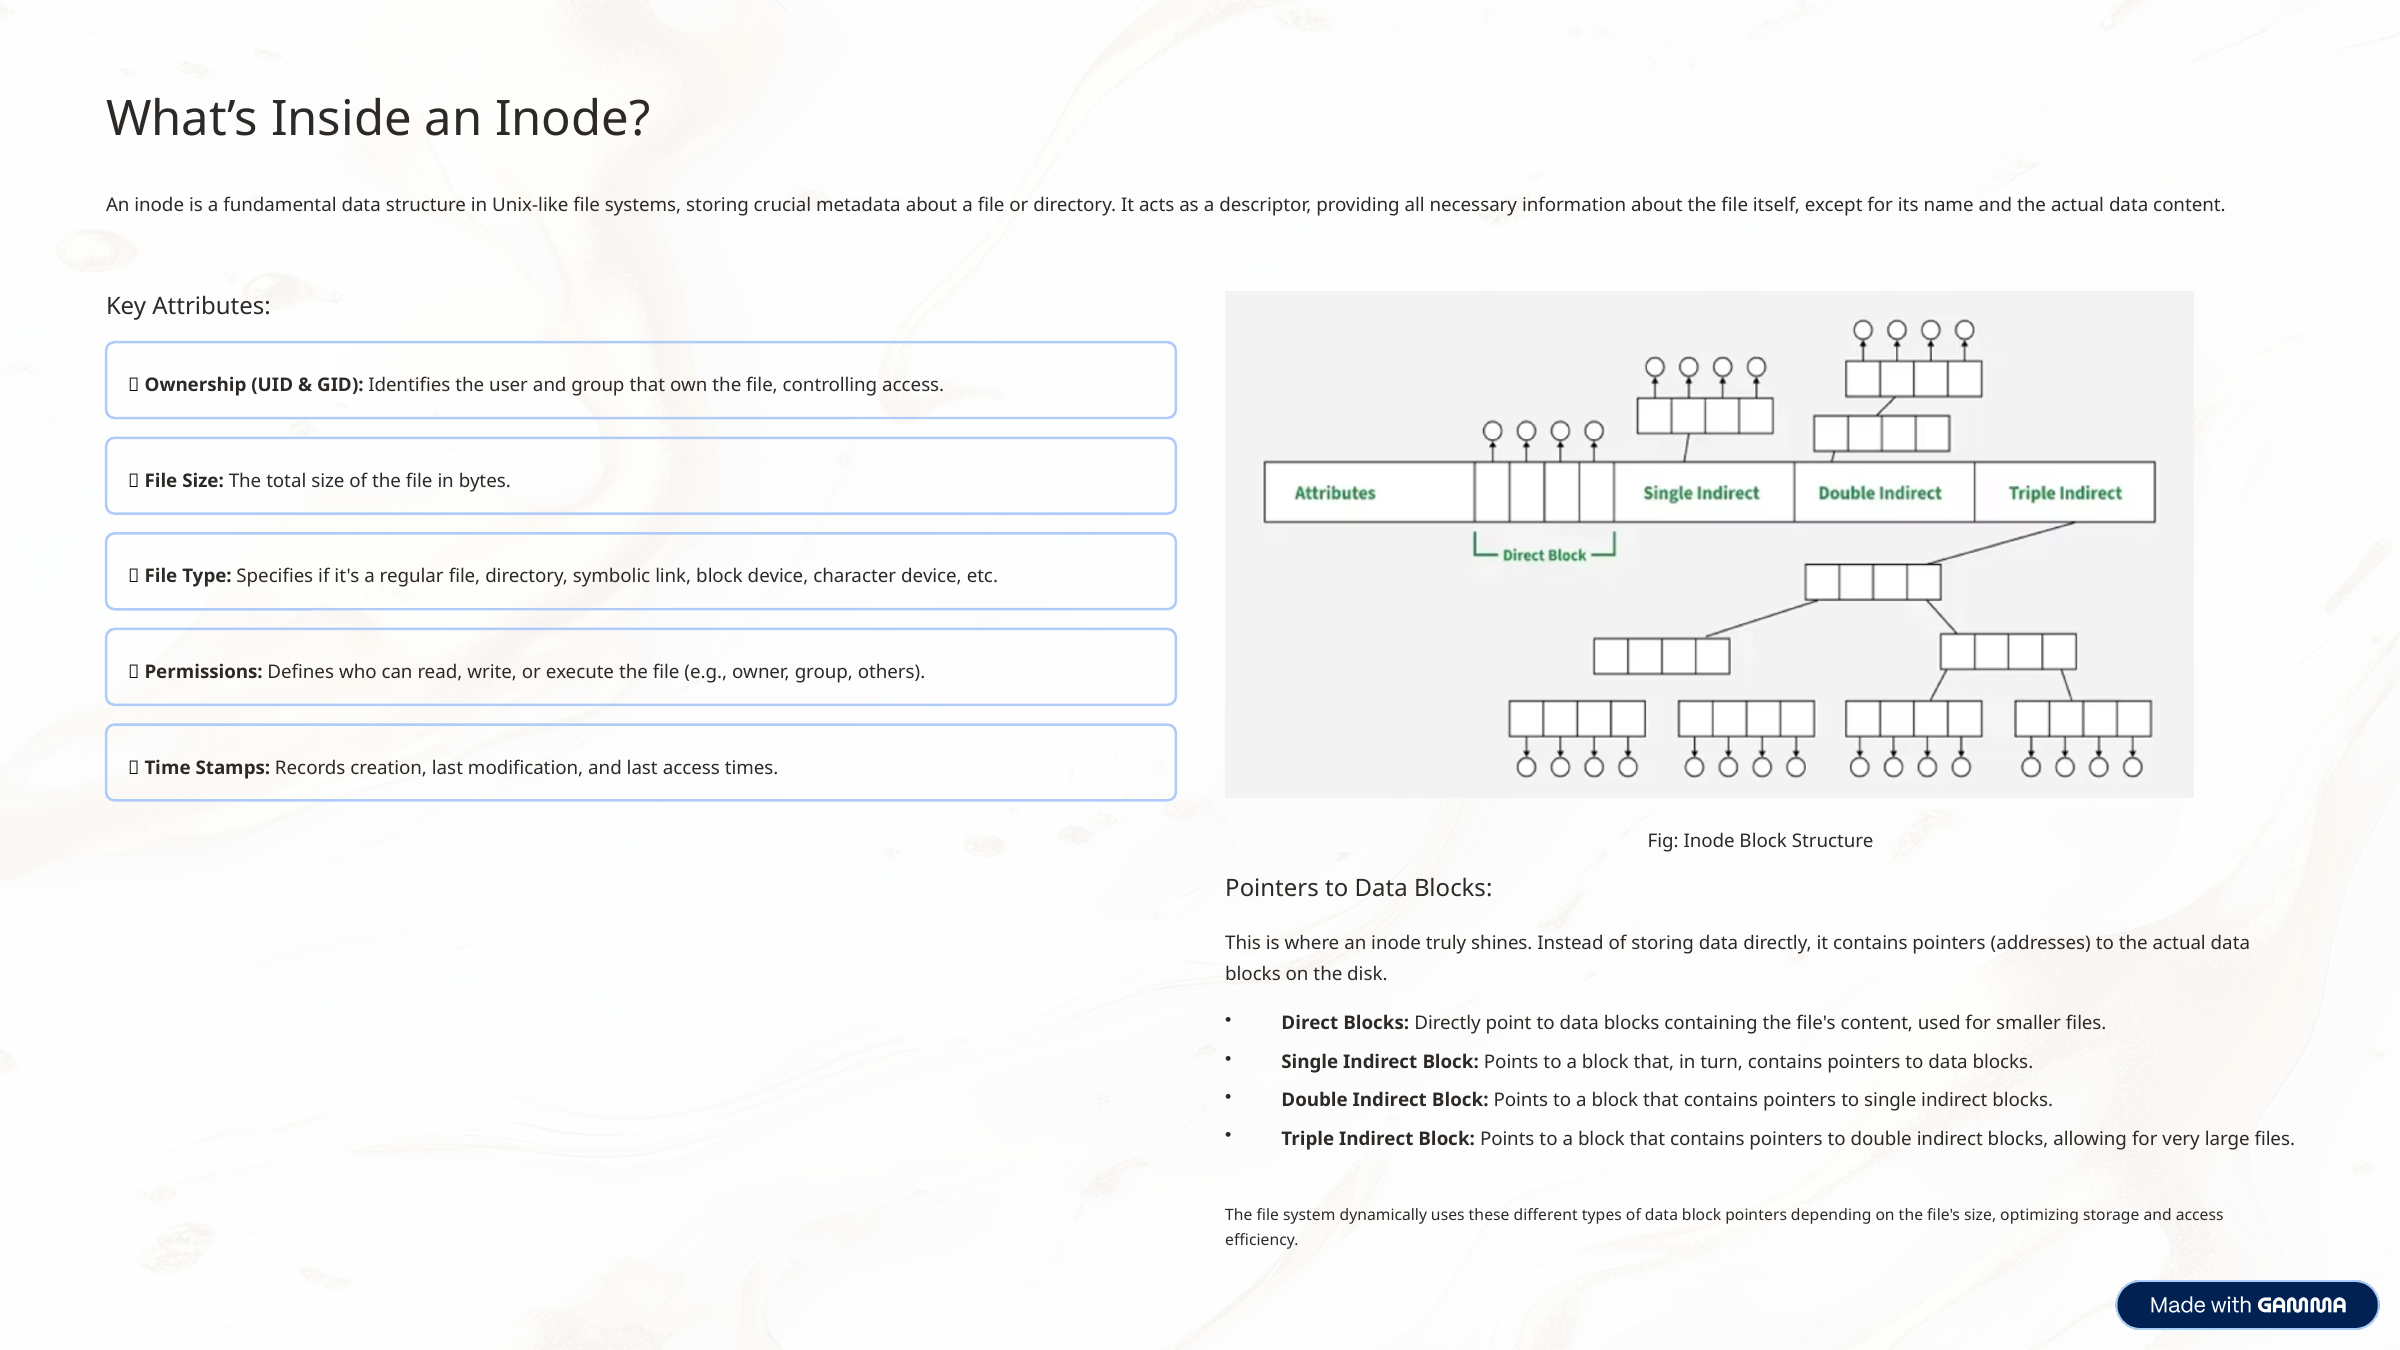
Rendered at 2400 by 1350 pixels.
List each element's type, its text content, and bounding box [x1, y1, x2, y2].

text_box ✅ Ownership (UID & GID): Identifies the user and group that own the file, controlling access. [128, 364, 1154, 396]
text_box ✅ File Type: Specifies if it's a regular file, directory, symbolic link, block device, character device, etc. [128, 555, 1154, 587]
text_box Single Indirect Block: Points to a block that, in turn, contains pointers to data blocks. [1225, 1040, 2296, 1073]
picture [1225, 291, 2194, 798]
text_box [106, 628, 1176, 705]
text_box Key Attributes: [106, 289, 353, 320]
text_box This is where an inode truly shines. Instead of storing data directly, it contains pointers (addresses) to the actual data blocks on the disk. [1225, 921, 2296, 985]
text_box Direct Blocks: Directly point to data blocks containing the file's content, used for smaller files. [1225, 1002, 2296, 1034]
text_box Triple Indirect Block: Points to a block that contains pointers to double indirect blocks, allowing for very large files. [1225, 1117, 2296, 1181]
text_box ✅ Time Stamps: Records creation, last modification, and last access times. [128, 746, 1154, 779]
text_box An inode is a fundamental data structure in Unix-like file systems, storing crucial metadata about a file or directory. It acts as a descriptor, providing all necessary information about the file itself, except for its name and the actual data content. [106, 184, 2294, 248]
text_box [106, 533, 1176, 610]
text_box ✅ File Size: The total size of the file in bytes. [128, 459, 1154, 492]
text_box [106, 724, 1176, 801]
text_box The file system dynamically uses these different types of data block pointers depending on the file's size, optimizing storage and access efficiency. [1225, 1198, 2296, 1249]
text_box [106, 437, 1176, 514]
picture [2106, 1271, 2389, 1339]
text_box Pointers to Data Blocks: [1225, 871, 1507, 902]
text_box ✅ Permissions: Defines who can read, write, or execute the file (e.g., owner, group, others). [128, 651, 1154, 683]
text_box Fig: Inode Block Structure [1225, 819, 2296, 852]
text_box [106, 342, 1176, 419]
text_box Double Indirect Block: Points to a block that contains pointers to single indirect blocks. [1225, 1079, 2296, 1111]
text_box What’s Inside an Inode? [106, 83, 658, 145]
